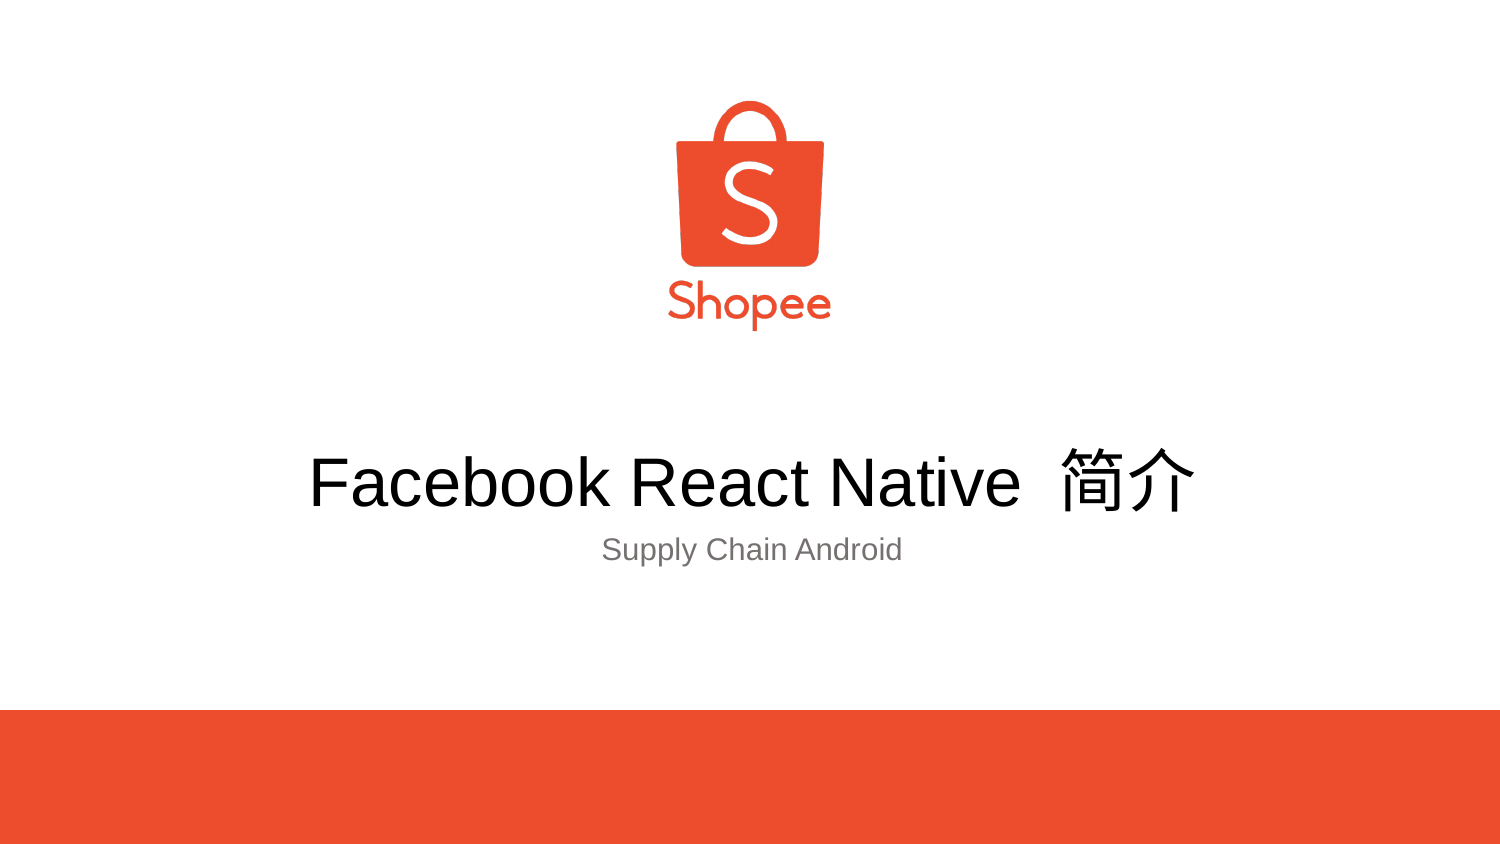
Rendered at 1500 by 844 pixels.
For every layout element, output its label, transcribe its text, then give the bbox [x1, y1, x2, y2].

subtitle Supply Chain Android [92, 527, 1414, 593]
picture [667, 100, 831, 332]
title Facebook React Native 简介 [92, 353, 1414, 527]
